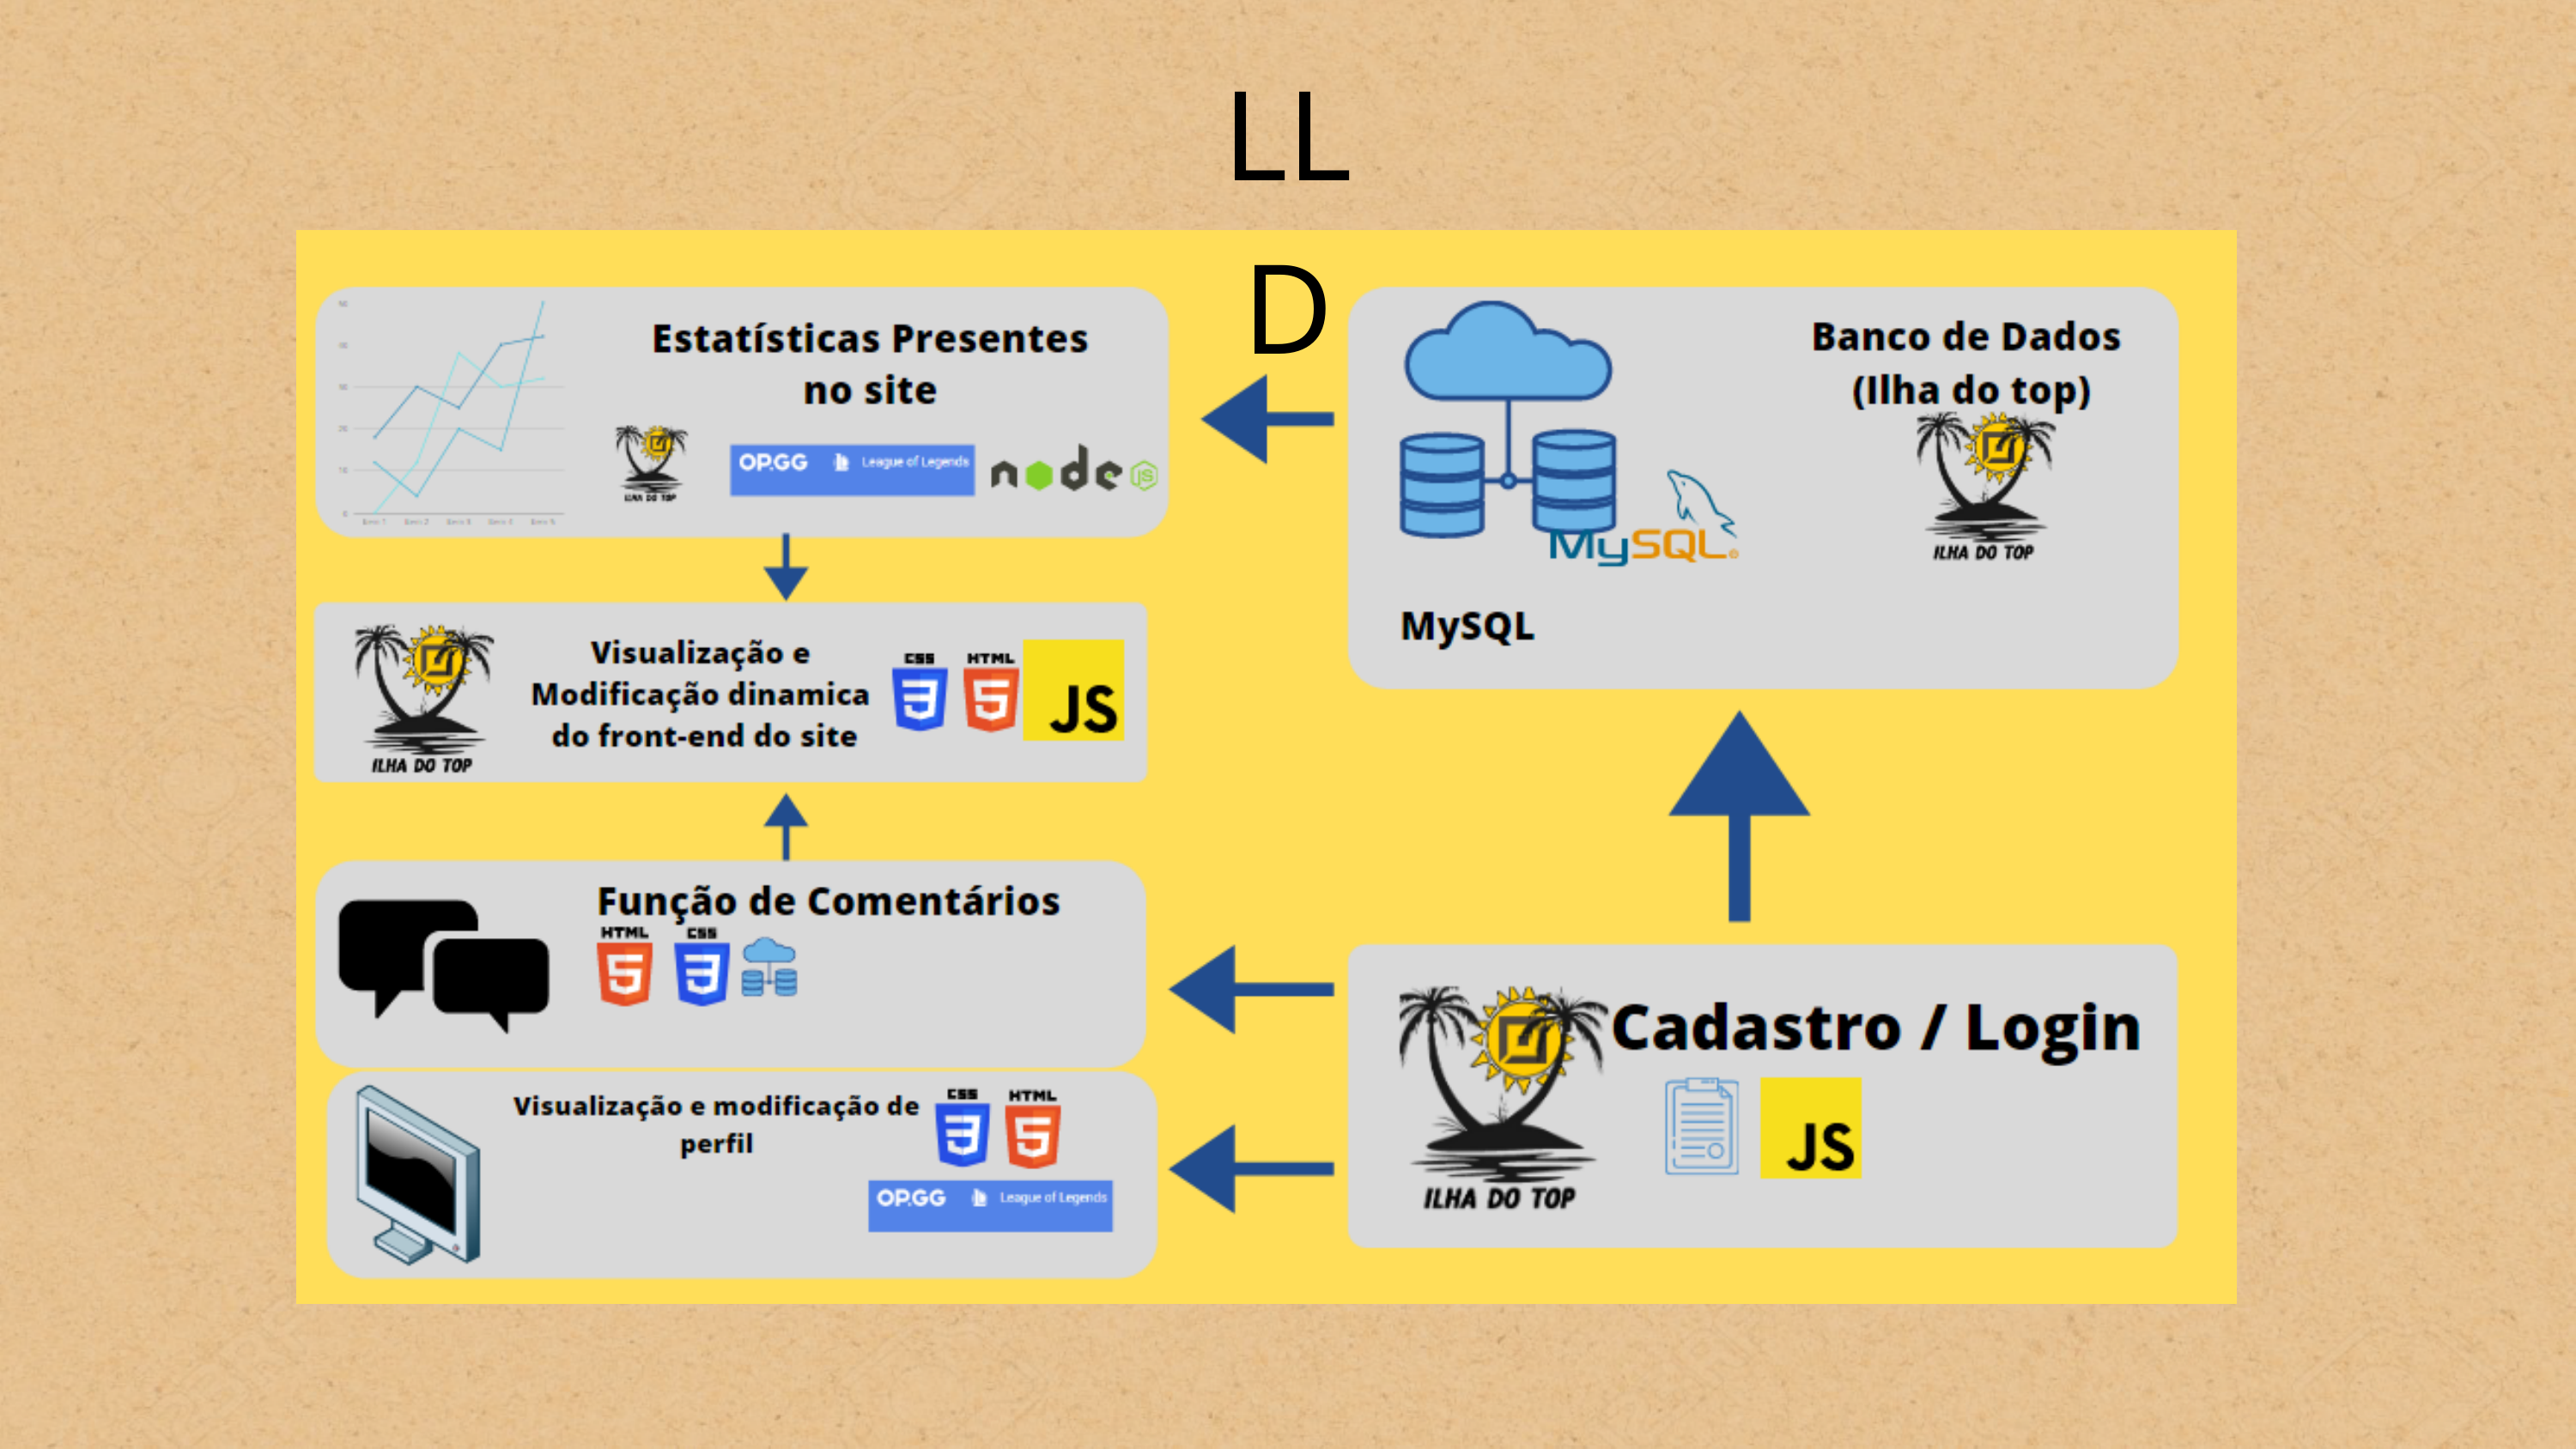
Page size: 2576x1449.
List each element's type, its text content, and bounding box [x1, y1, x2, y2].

text_box LLD [1193, 31, 1383, 228]
picture [0, 0, 2576, 1449]
